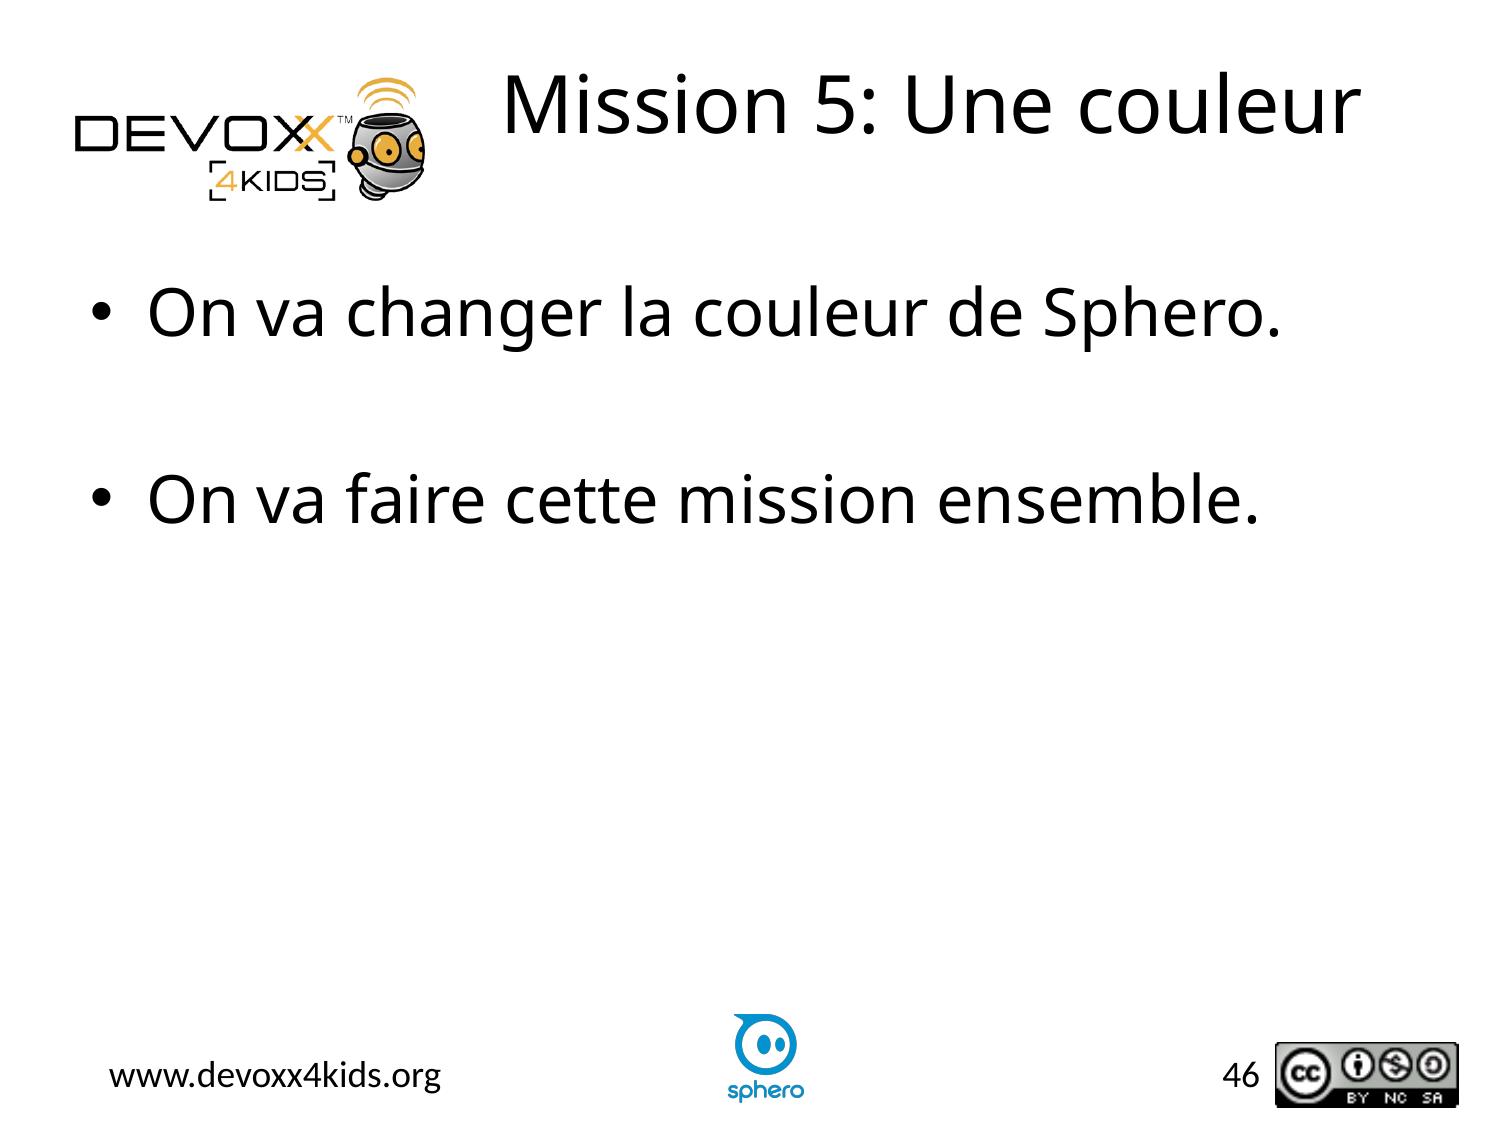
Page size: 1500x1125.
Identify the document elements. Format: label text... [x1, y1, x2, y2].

slide_number 46 [1074, 1042, 1275, 1103]
picture [743, 1021, 789, 1068]
picture [728, 1096, 739, 1103]
title Mission 5: Une couleur [439, 45, 1425, 233]
picture [728, 1014, 804, 1103]
list On va changer la couleur de Sphero. On va faire cette mission ensemble. [75, 262, 1425, 1005]
picture [794, 1088, 801, 1095]
picture [75, 77, 425, 201]
picture [1275, 1042, 1459, 1108]
picture [743, 1088, 749, 1095]
